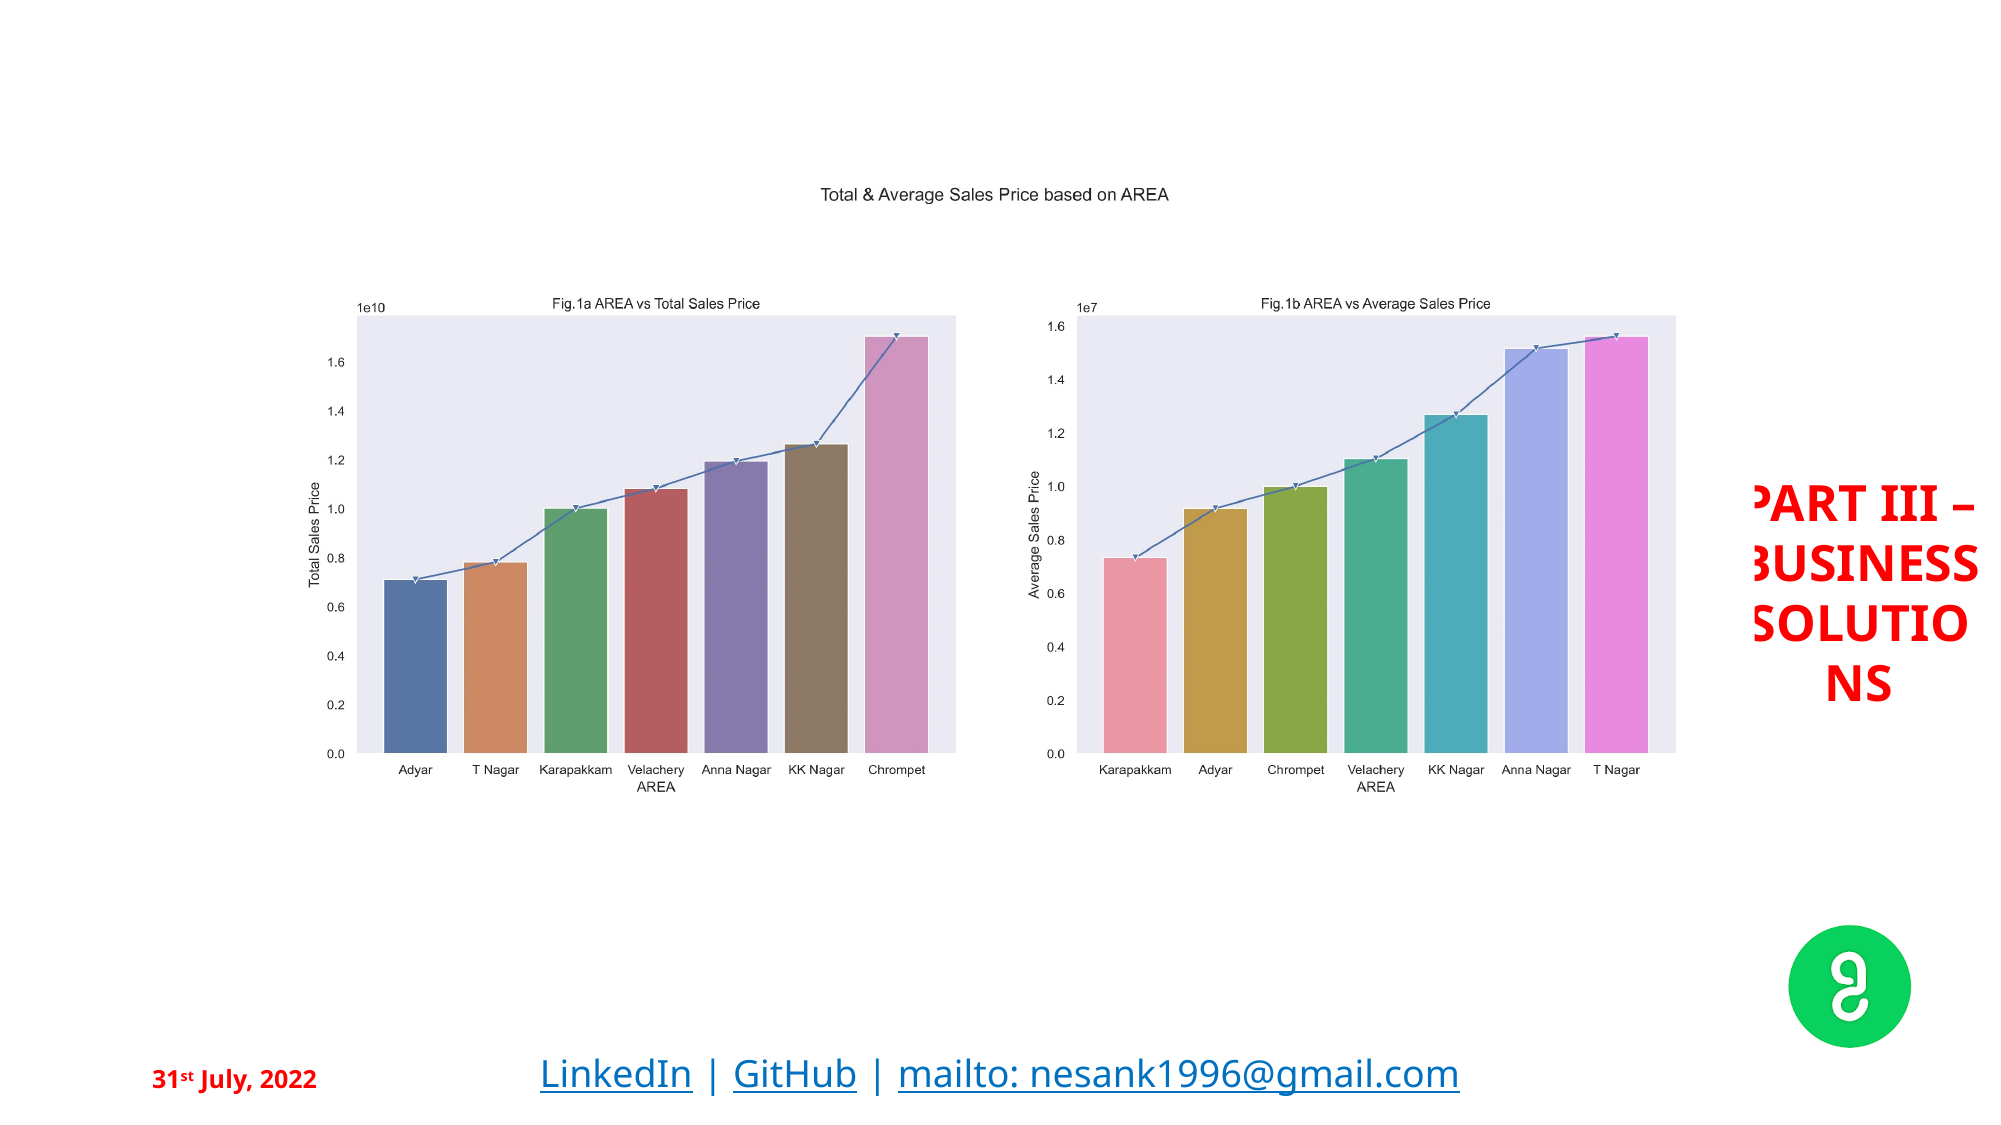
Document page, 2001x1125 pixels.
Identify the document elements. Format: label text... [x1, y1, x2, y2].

picture [245, 162, 1755, 875]
picture [1760, 895, 1938, 1073]
text_box PART III – BUSINESS SOLUTIONS [1755, 463, 2000, 719]
